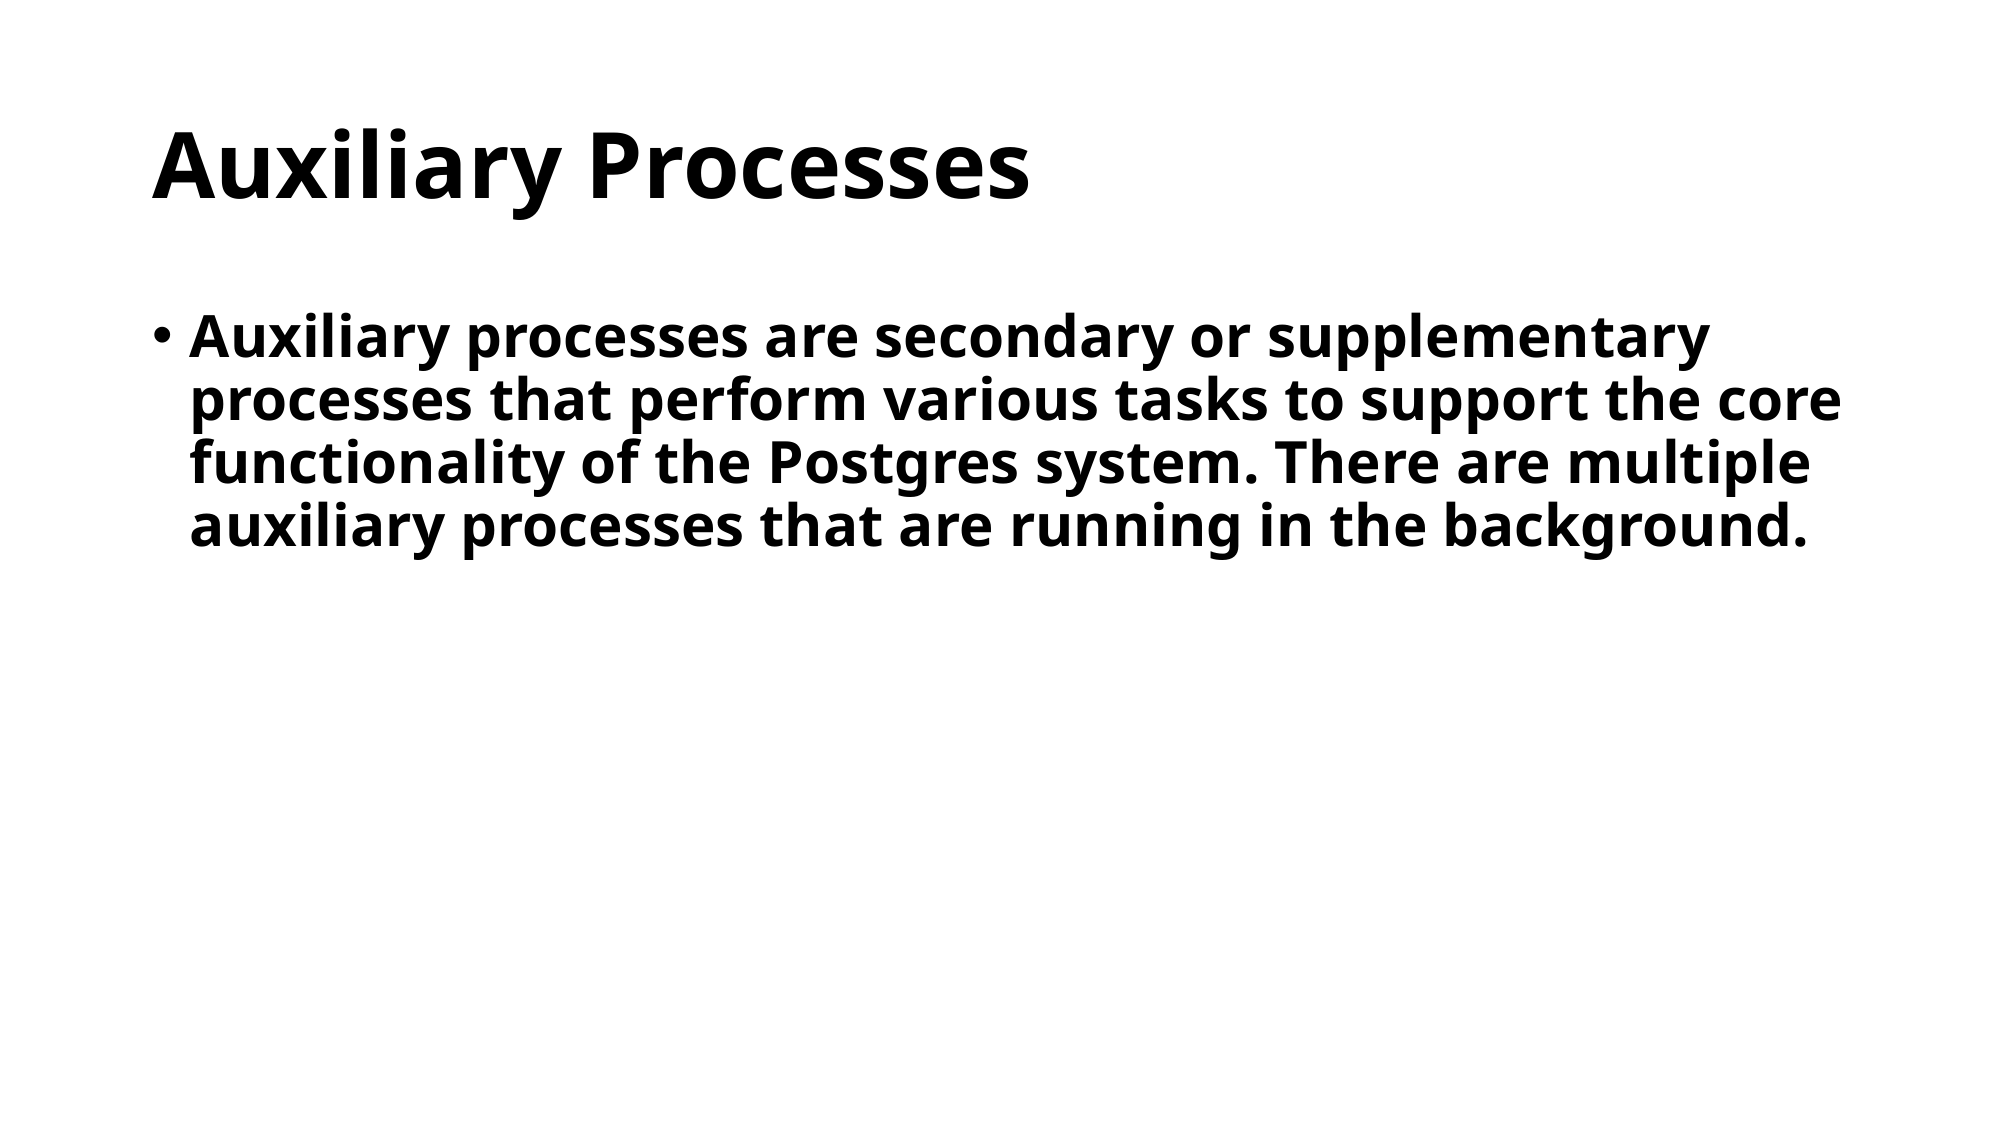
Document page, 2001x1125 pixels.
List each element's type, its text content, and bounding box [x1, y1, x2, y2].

list Auxiliary processes are secondary or supplementary processes that perform various tasks to support the core functionality of the Postgres system. There are multiple auxiliary processes that are running in the background. [137, 299, 1863, 1014]
title Auxiliary Processes [137, 59, 1863, 278]
